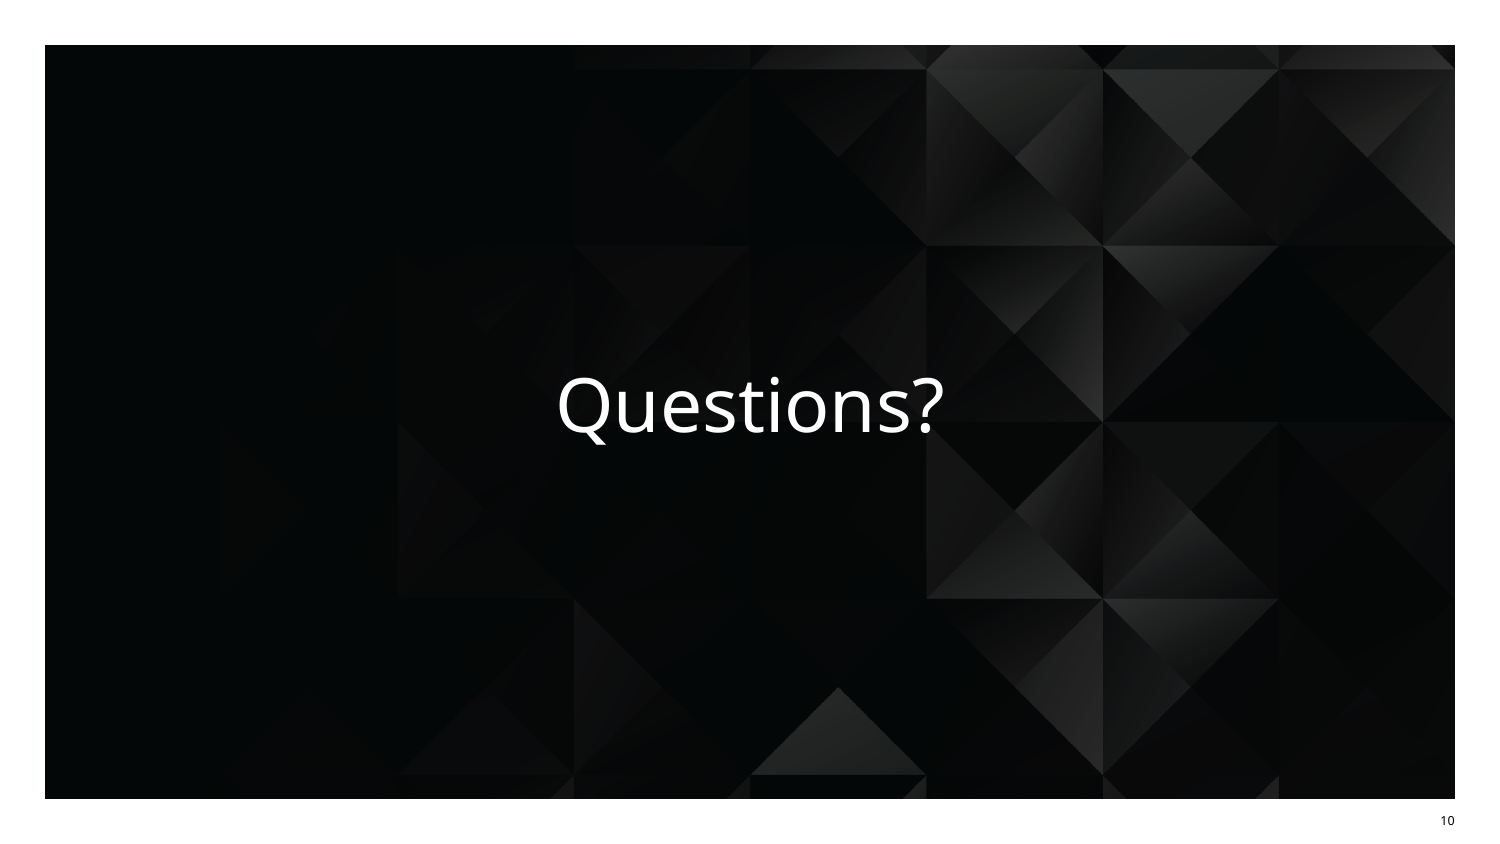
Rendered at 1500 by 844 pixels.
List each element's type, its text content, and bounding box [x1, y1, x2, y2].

picture [45, 45, 1455, 342]
picture [45, 473, 1455, 799]
title Questions? [45, 342, 1455, 473]
